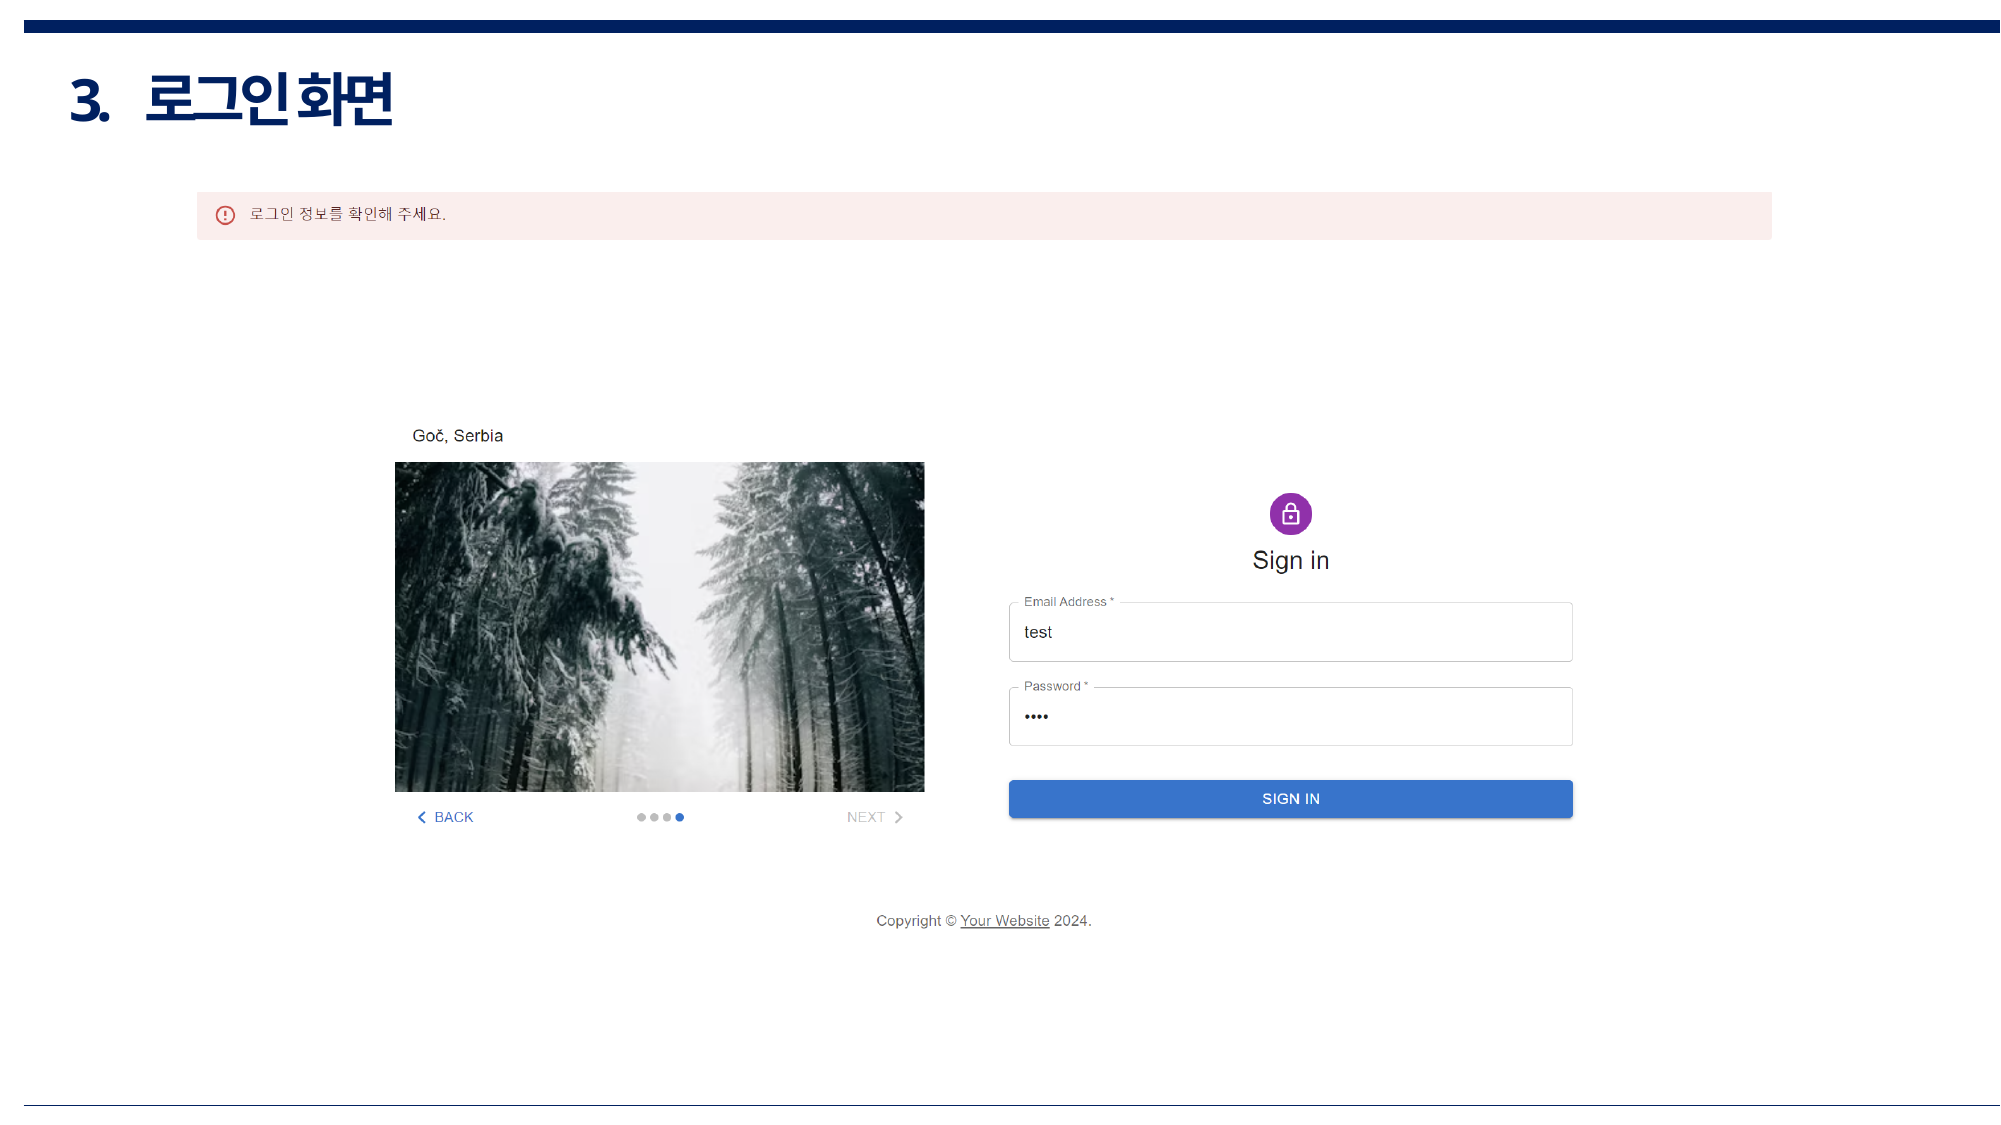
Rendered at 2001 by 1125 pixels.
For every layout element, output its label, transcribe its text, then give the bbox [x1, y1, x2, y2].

text_box 3. 로그인 화면 [54, 55, 413, 141]
picture [169, 192, 1802, 1040]
